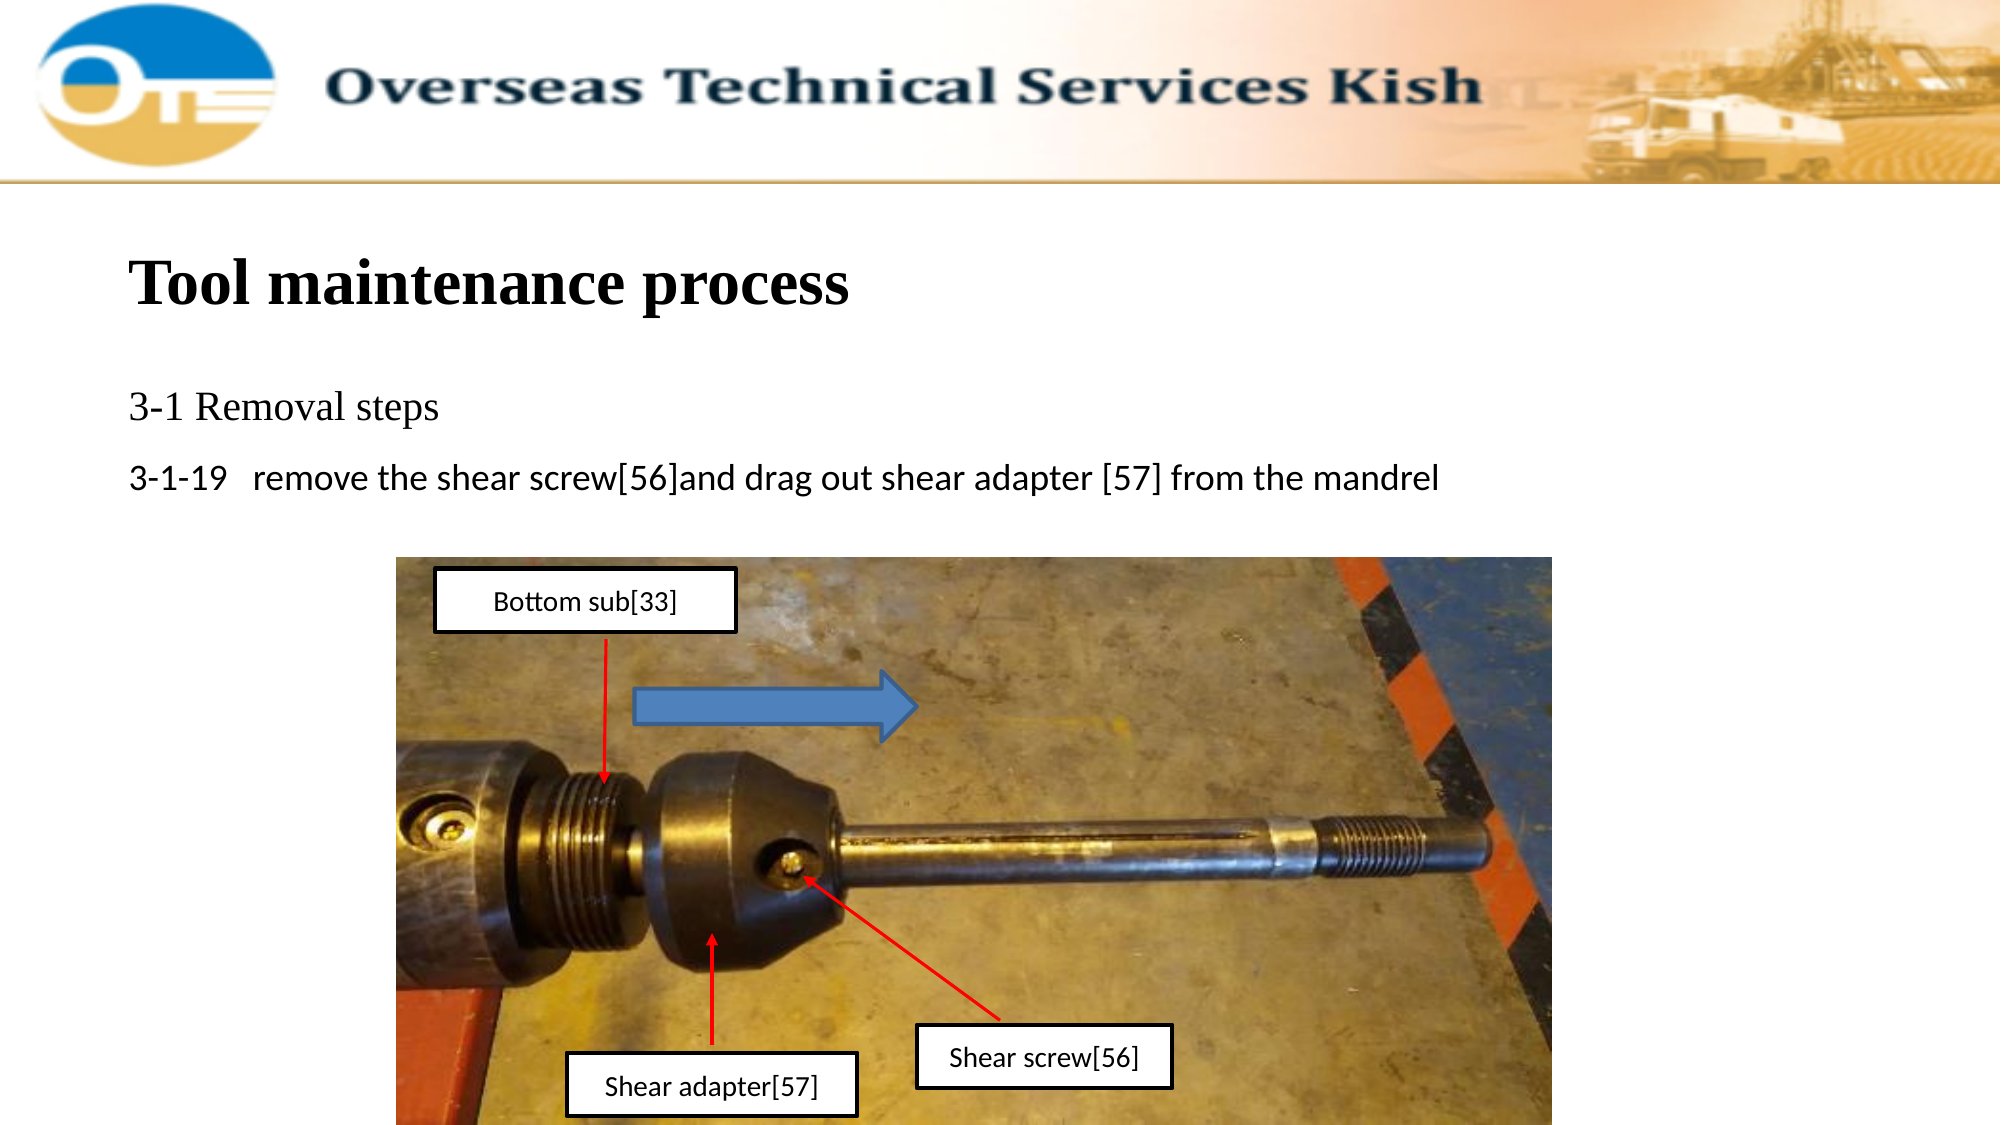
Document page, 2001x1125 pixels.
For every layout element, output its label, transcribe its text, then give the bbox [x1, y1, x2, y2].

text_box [802, 875, 1001, 1021]
picture [396, 557, 1552, 1125]
text_box 3-1-19 remove the shear screw[56]and drag out shear adapter [57] from the mandrel [113, 445, 1818, 506]
picture [0, 0, 2000, 184]
text_box 3-1 Removal steps [113, 371, 826, 436]
title Tool maintenance process [113, 230, 1527, 326]
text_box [603, 638, 607, 785]
